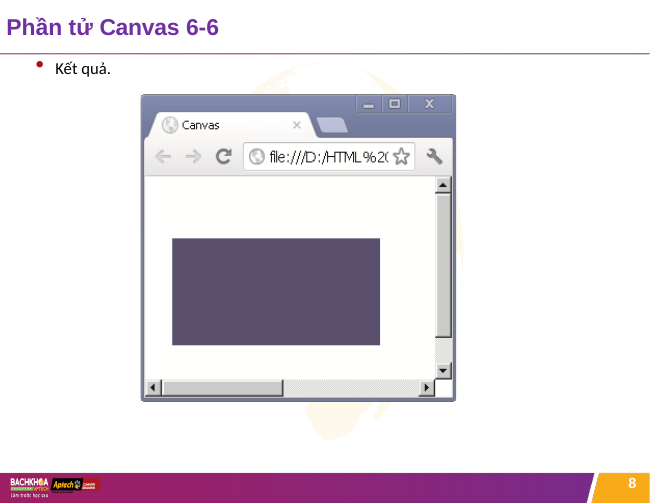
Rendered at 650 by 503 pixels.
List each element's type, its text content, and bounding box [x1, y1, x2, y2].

slide_number 8 [617, 340, 646, 503]
text_box [140, 94, 457, 402]
picture [0, 0, 650, 503]
text_box Kết quả. [34, 56, 113, 78]
title Phần tử Canvas 6-6 [5, 0, 290, 68]
